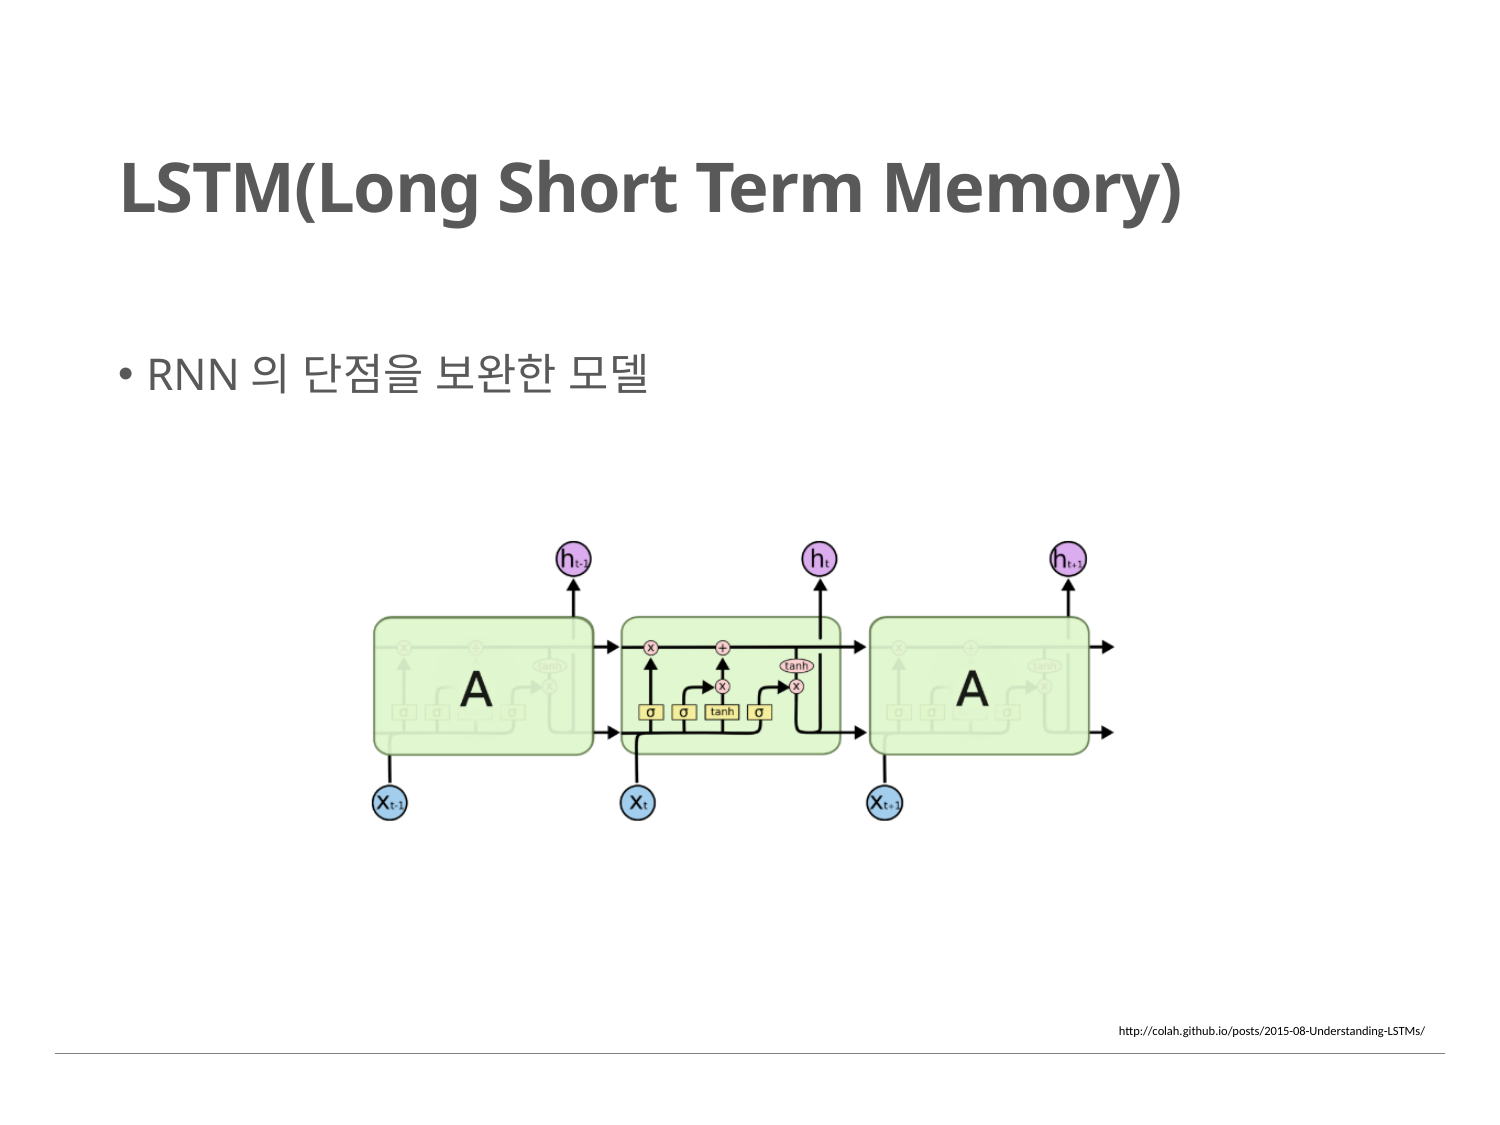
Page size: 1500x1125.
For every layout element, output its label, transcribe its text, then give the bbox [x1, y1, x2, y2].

title LSTM(Long Short Term Memory) [103, 137, 1397, 244]
picture [339, 519, 1131, 834]
text_box http://colah.github.io/posts/2015-08-Understanding-LSTMs/ [1103, 1008, 1473, 1064]
list RNN의 단점을 보완한 모델 [103, 345, 1397, 1059]
